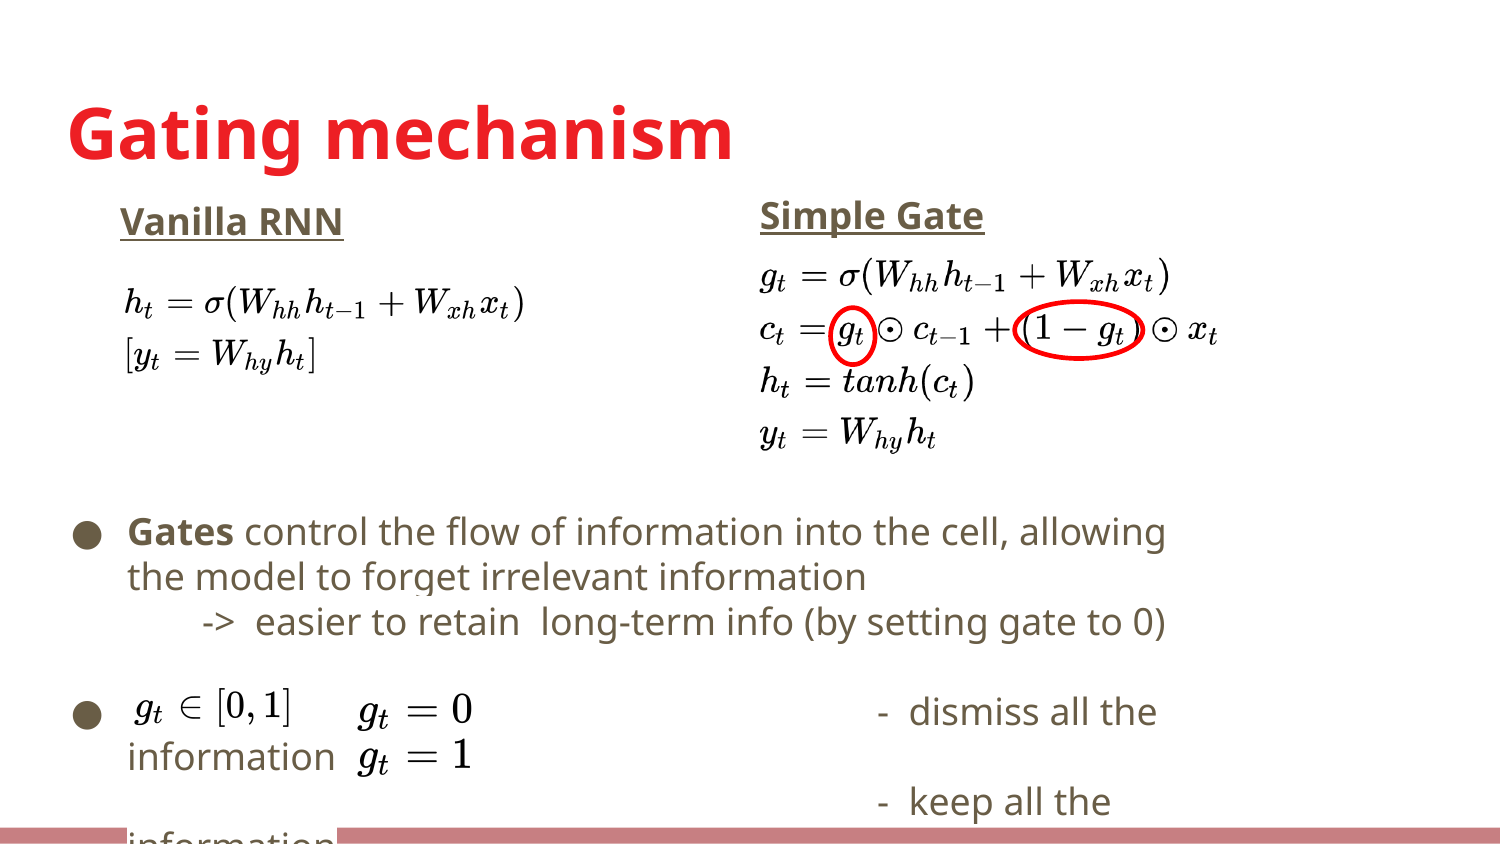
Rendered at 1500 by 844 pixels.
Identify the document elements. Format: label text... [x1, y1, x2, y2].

picture [122, 282, 526, 378]
text_box Gates control the flow of information into the cell, allowing the model to forget irrelevant information -> easier to retain long-term info (by setting gate to 0) - dismiss all the information - keep all the information [37, 493, 1250, 731]
picture [758, 255, 1222, 457]
title Gating mechanism [51, 72, 1449, 189]
text_box Simple Gate [744, 176, 1065, 271]
picture [134, 684, 293, 732]
picture [356, 688, 473, 781]
text_box Vanilla RNN [104, 183, 425, 278]
